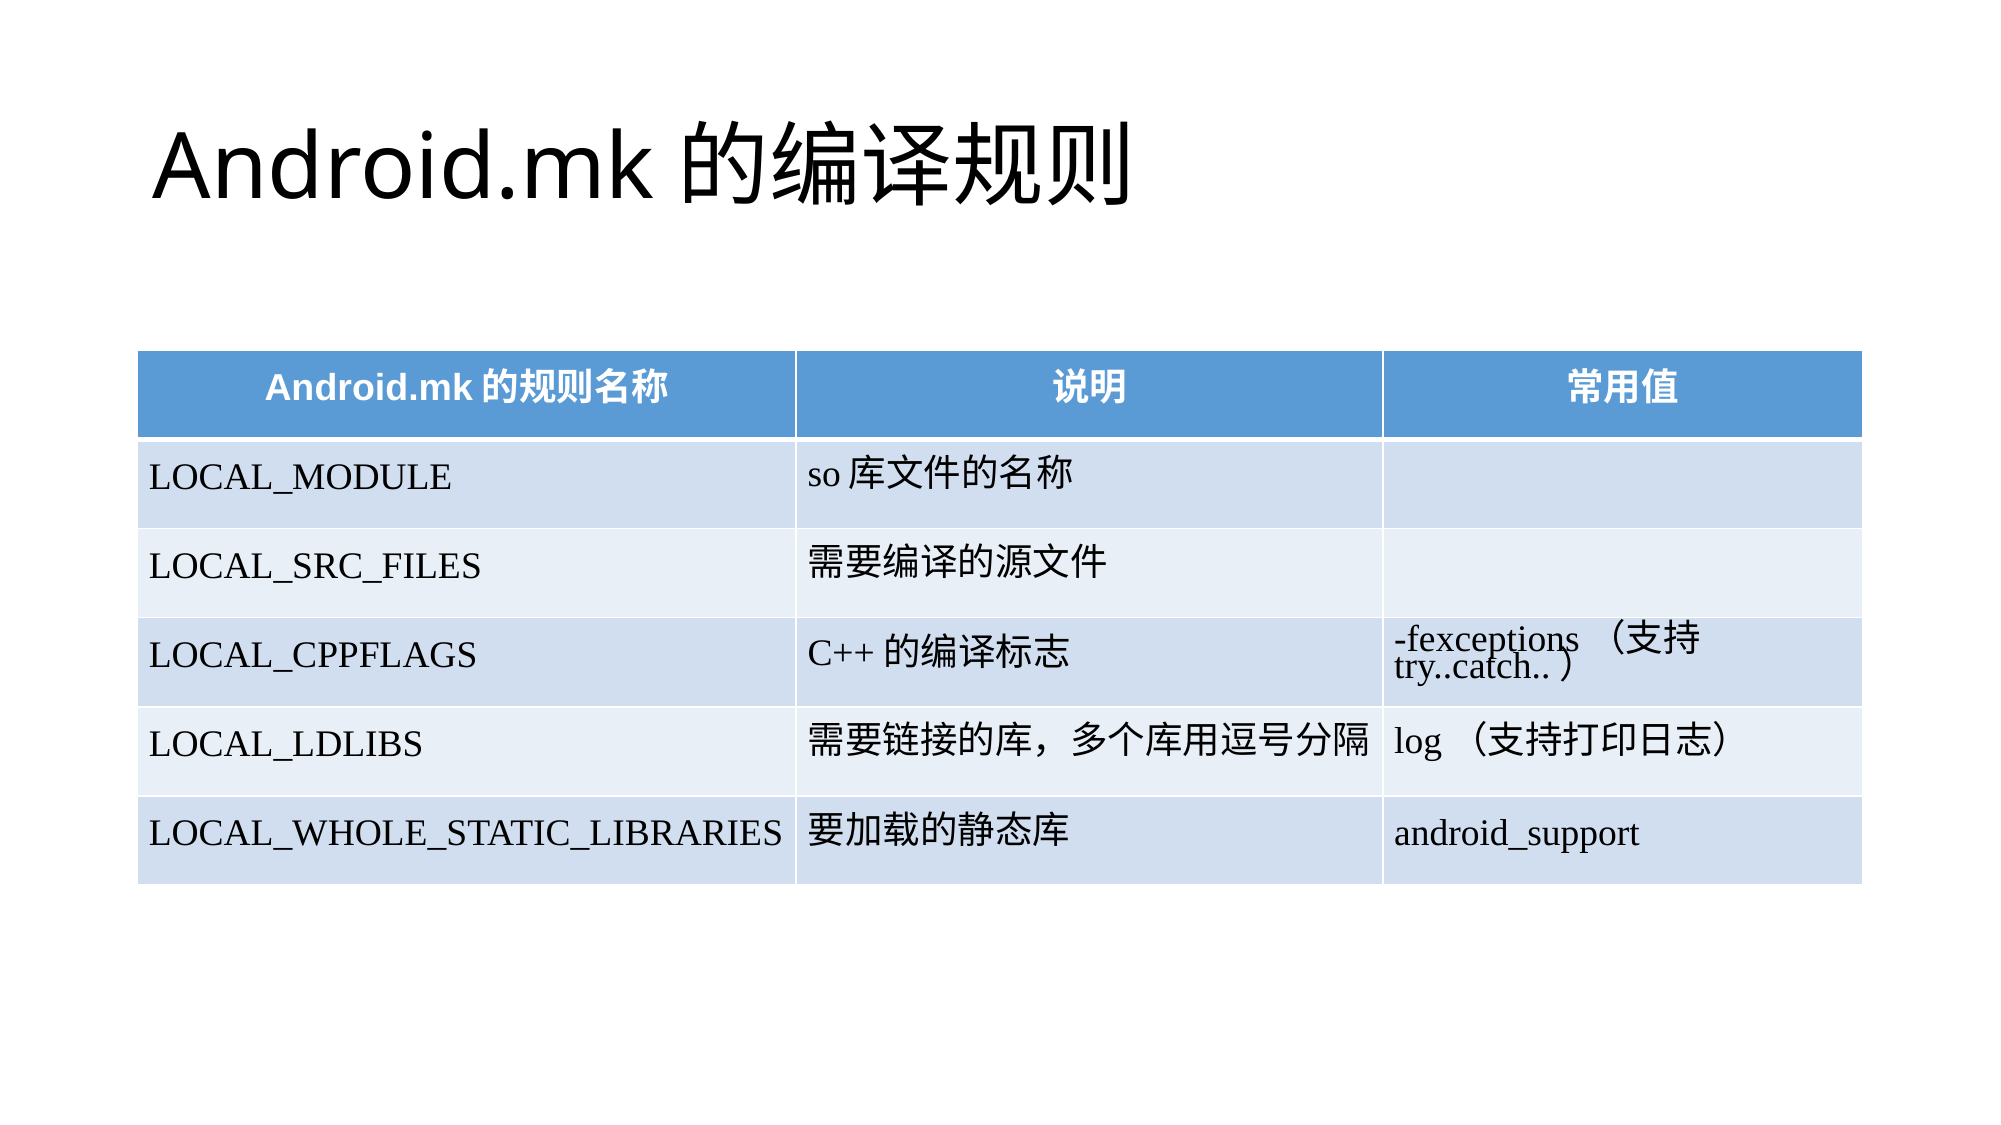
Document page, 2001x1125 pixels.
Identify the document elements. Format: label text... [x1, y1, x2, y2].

table_cell android_support [1384, 797, 1862, 884]
table_cell C++的编译标志 [797, 618, 1382, 706]
table_cell -fexceptions（支持try..catch..） [1384, 618, 1862, 706]
table_cell LOCAL_WHOLE_STATIC_LIBRARIES [138, 797, 795, 884]
table_cell 需要链接的库，多个库用逗号分隔 [797, 708, 1382, 795]
table_cell 需要编译的源文件 [797, 529, 1382, 617]
table_cell [1384, 442, 1862, 528]
table_cell LOCAL_CPPFLAGS [138, 618, 795, 706]
table_header 常用值 [1384, 351, 1862, 437]
table_cell so库文件的名称 [797, 442, 1382, 528]
table_cell LOCAL_SRC_FILES [138, 529, 795, 617]
table_cell 要加载的静态库 [797, 797, 1382, 884]
table_cell log（支持打印日志） [1384, 708, 1862, 795]
table_header Android.mk的规则名称 [138, 351, 795, 437]
table_cell LOCAL_MODULE [138, 442, 795, 528]
table_header 说明 [797, 351, 1382, 437]
table_cell LOCAL_LDLIBS [138, 708, 795, 795]
table_cell [1384, 529, 1862, 617]
title Android.mk的编译规则 [137, 59, 1863, 278]
